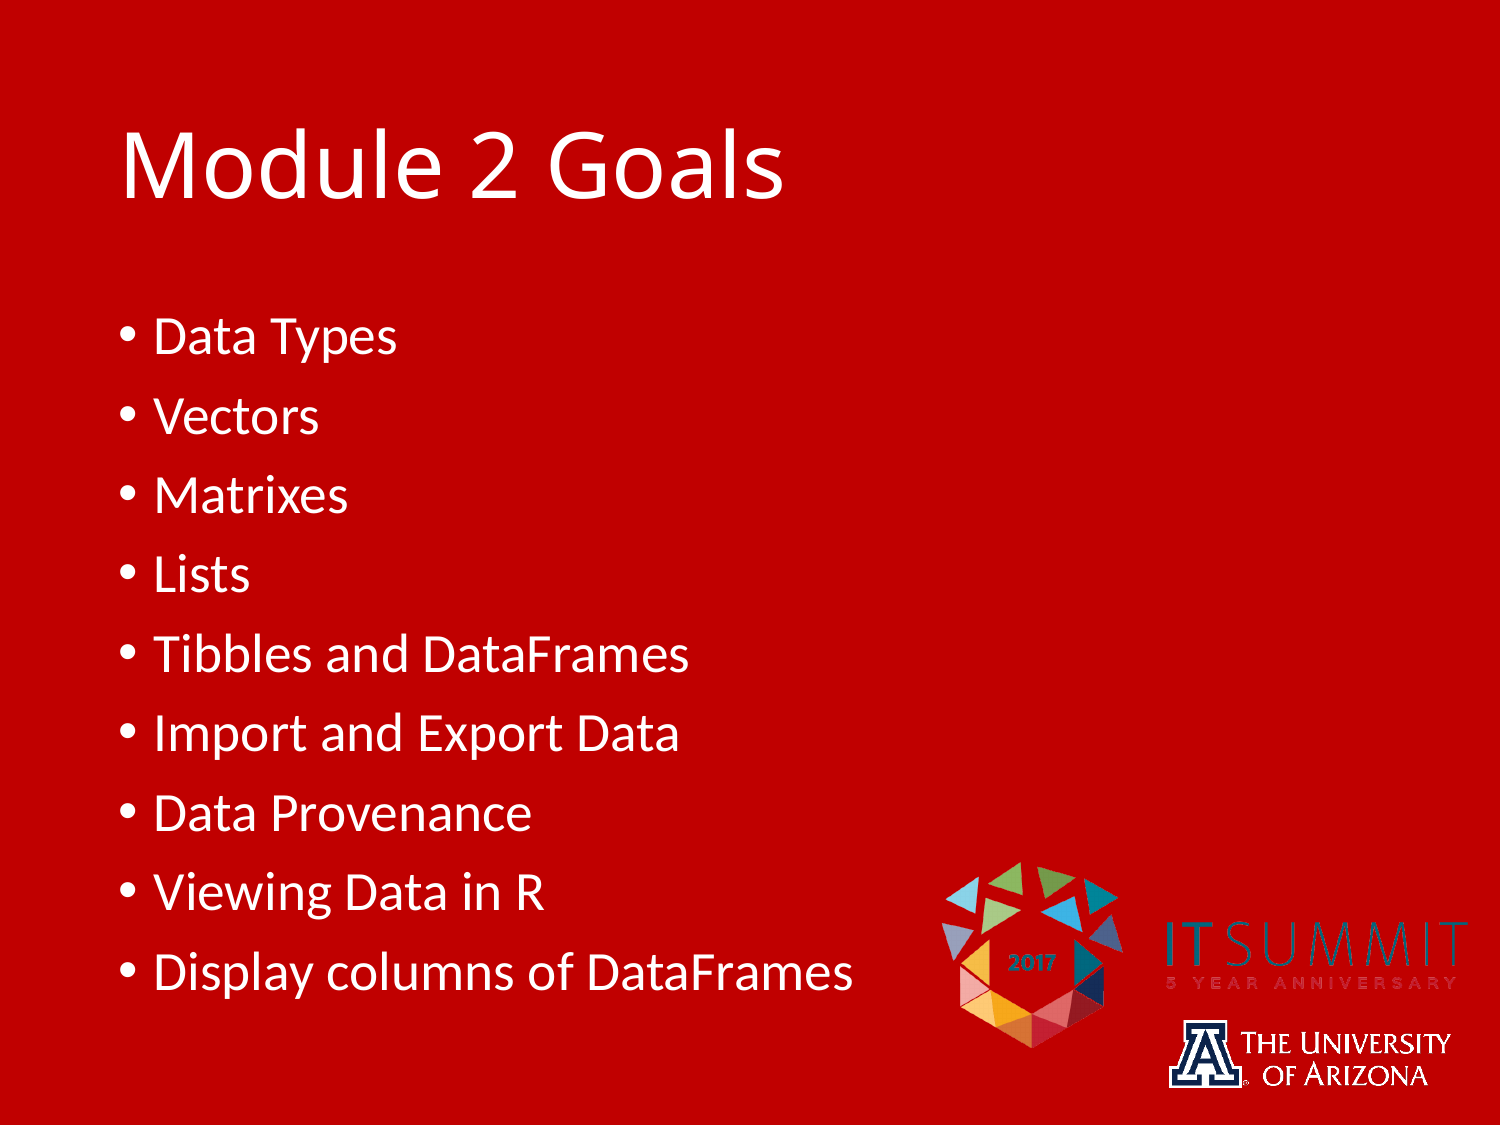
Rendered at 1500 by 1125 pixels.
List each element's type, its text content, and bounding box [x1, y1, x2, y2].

picture [933, 858, 1476, 1088]
title Module 2 Goals [103, 59, 1397, 278]
list Data Types Vectors Matrixes Lists Tibbles and DataFrames Import and Export Data Data Provenance Viewing Data in R Display columns of DataFrames [103, 299, 1397, 1014]
